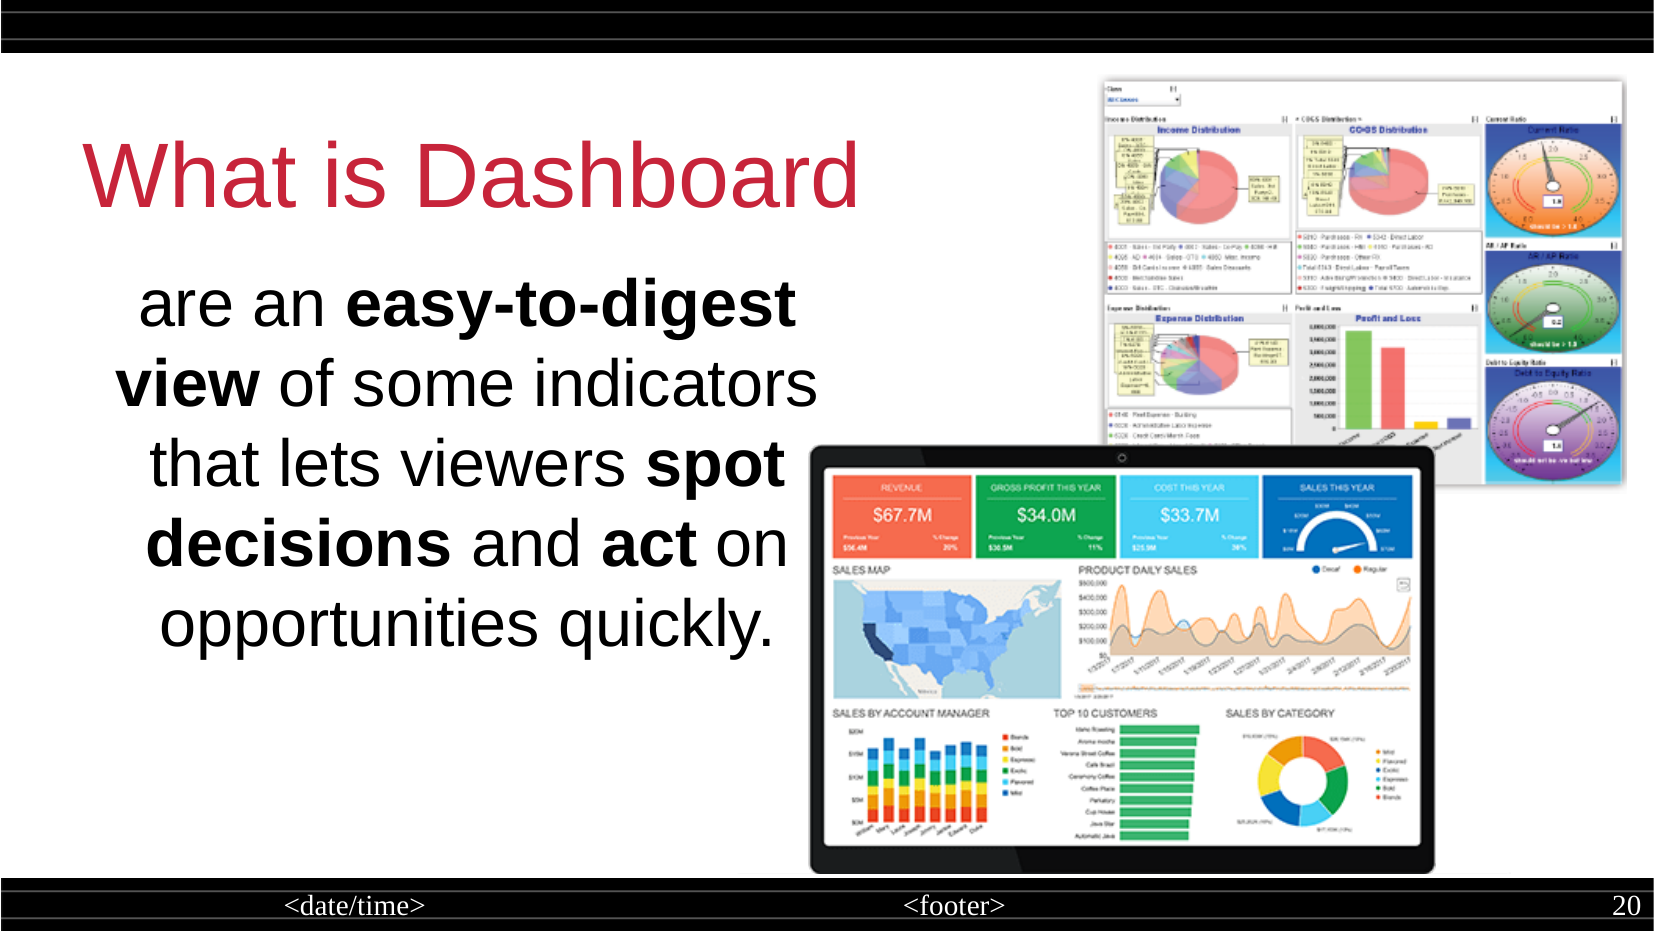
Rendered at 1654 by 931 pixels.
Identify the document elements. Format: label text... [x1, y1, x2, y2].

text_box are an easy-to-digest view of some indicators that lets viewers spot decisions and act on opportunities quickly. [90, 259, 846, 835]
text_box What is Dashboard [82, 92, 1091, 248]
picture [732, 74, 1627, 874]
picture [1, 0, 1654, 53]
picture [1, 878, 1654, 931]
